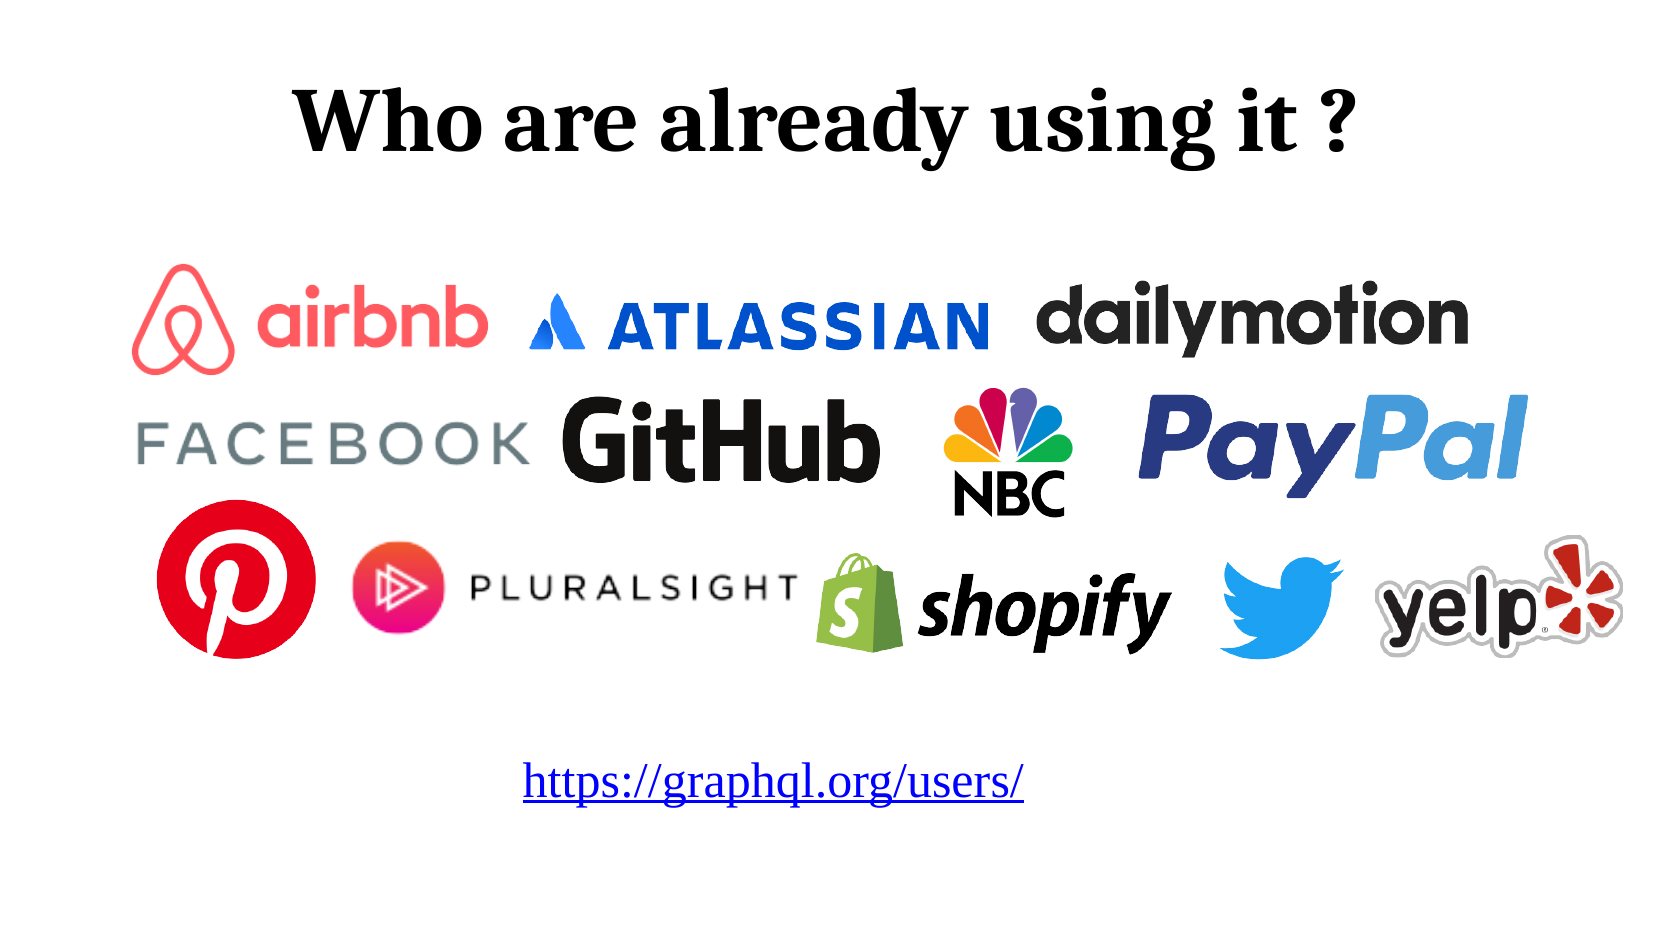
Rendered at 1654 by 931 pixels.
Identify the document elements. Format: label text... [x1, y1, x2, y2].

picture [129, 413, 539, 474]
text_box https://graphql.org/users/ [507, 740, 1070, 815]
picture [941, 385, 1075, 520]
picture [342, 531, 1179, 662]
picture [1216, 554, 1347, 662]
picture [1369, 530, 1627, 662]
text_box Who are already using it ? [82, 37, 1571, 192]
picture [1130, 385, 1536, 506]
picture [554, 389, 886, 489]
picture [519, 283, 997, 359]
picture [124, 255, 496, 383]
picture [153, 495, 319, 662]
picture [1027, 271, 1476, 367]
